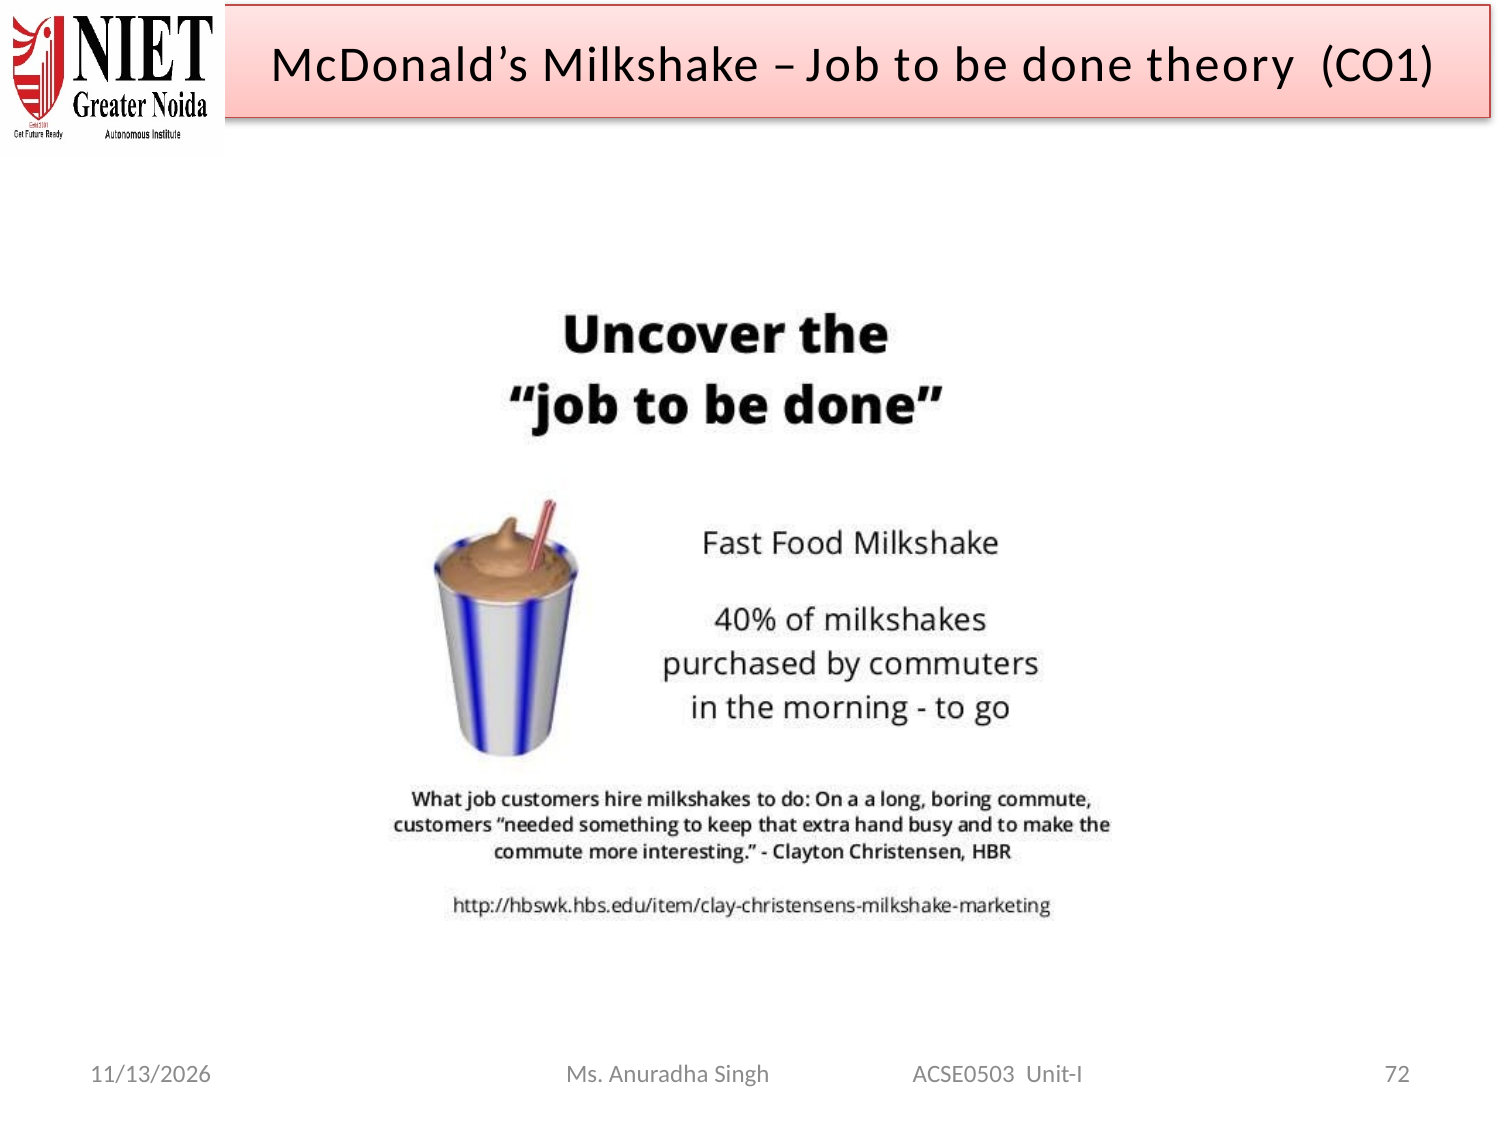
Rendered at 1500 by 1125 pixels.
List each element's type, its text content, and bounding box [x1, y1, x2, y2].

picture [0, 0, 226, 156]
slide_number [75, 1042, 412, 1103]
text_box [388, 309, 1112, 921]
text_box McDonald’s Milkshake – Job to be done theory (CO1) [228, 4, 1491, 118]
footer Ms. Anuradha Singh ACSE0503 Unit-I [412, 1042, 1074, 1103]
slide_number 72 [1074, 1042, 1425, 1103]
